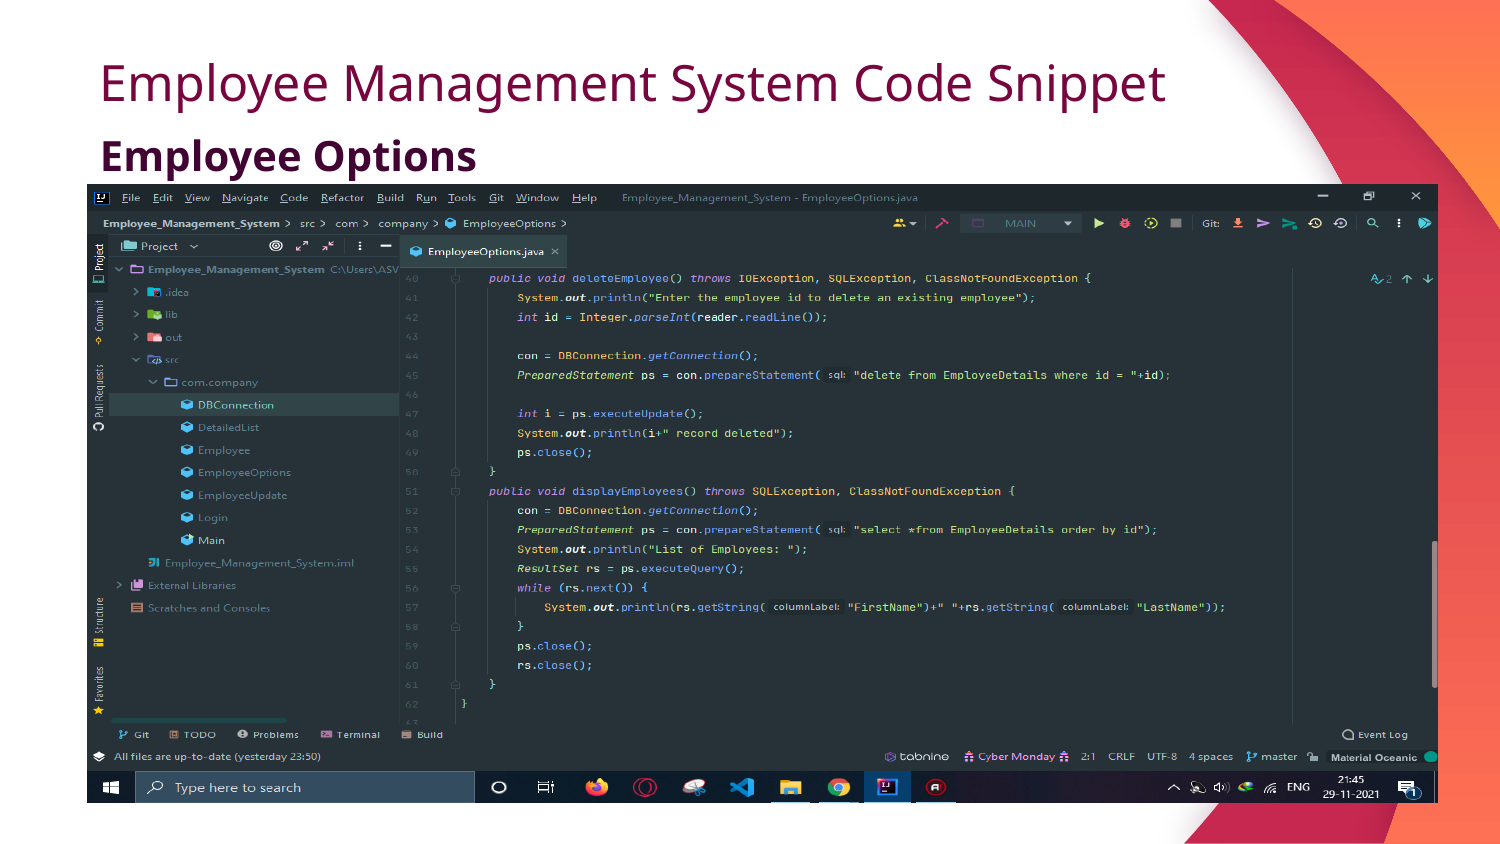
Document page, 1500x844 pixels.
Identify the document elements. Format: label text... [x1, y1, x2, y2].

list Employee Options [99, 121, 1242, 182]
title Employee Management System Code Snippet [99, 46, 1242, 112]
slide_number [1391, 779, 1482, 844]
picture [87, 184, 1438, 803]
